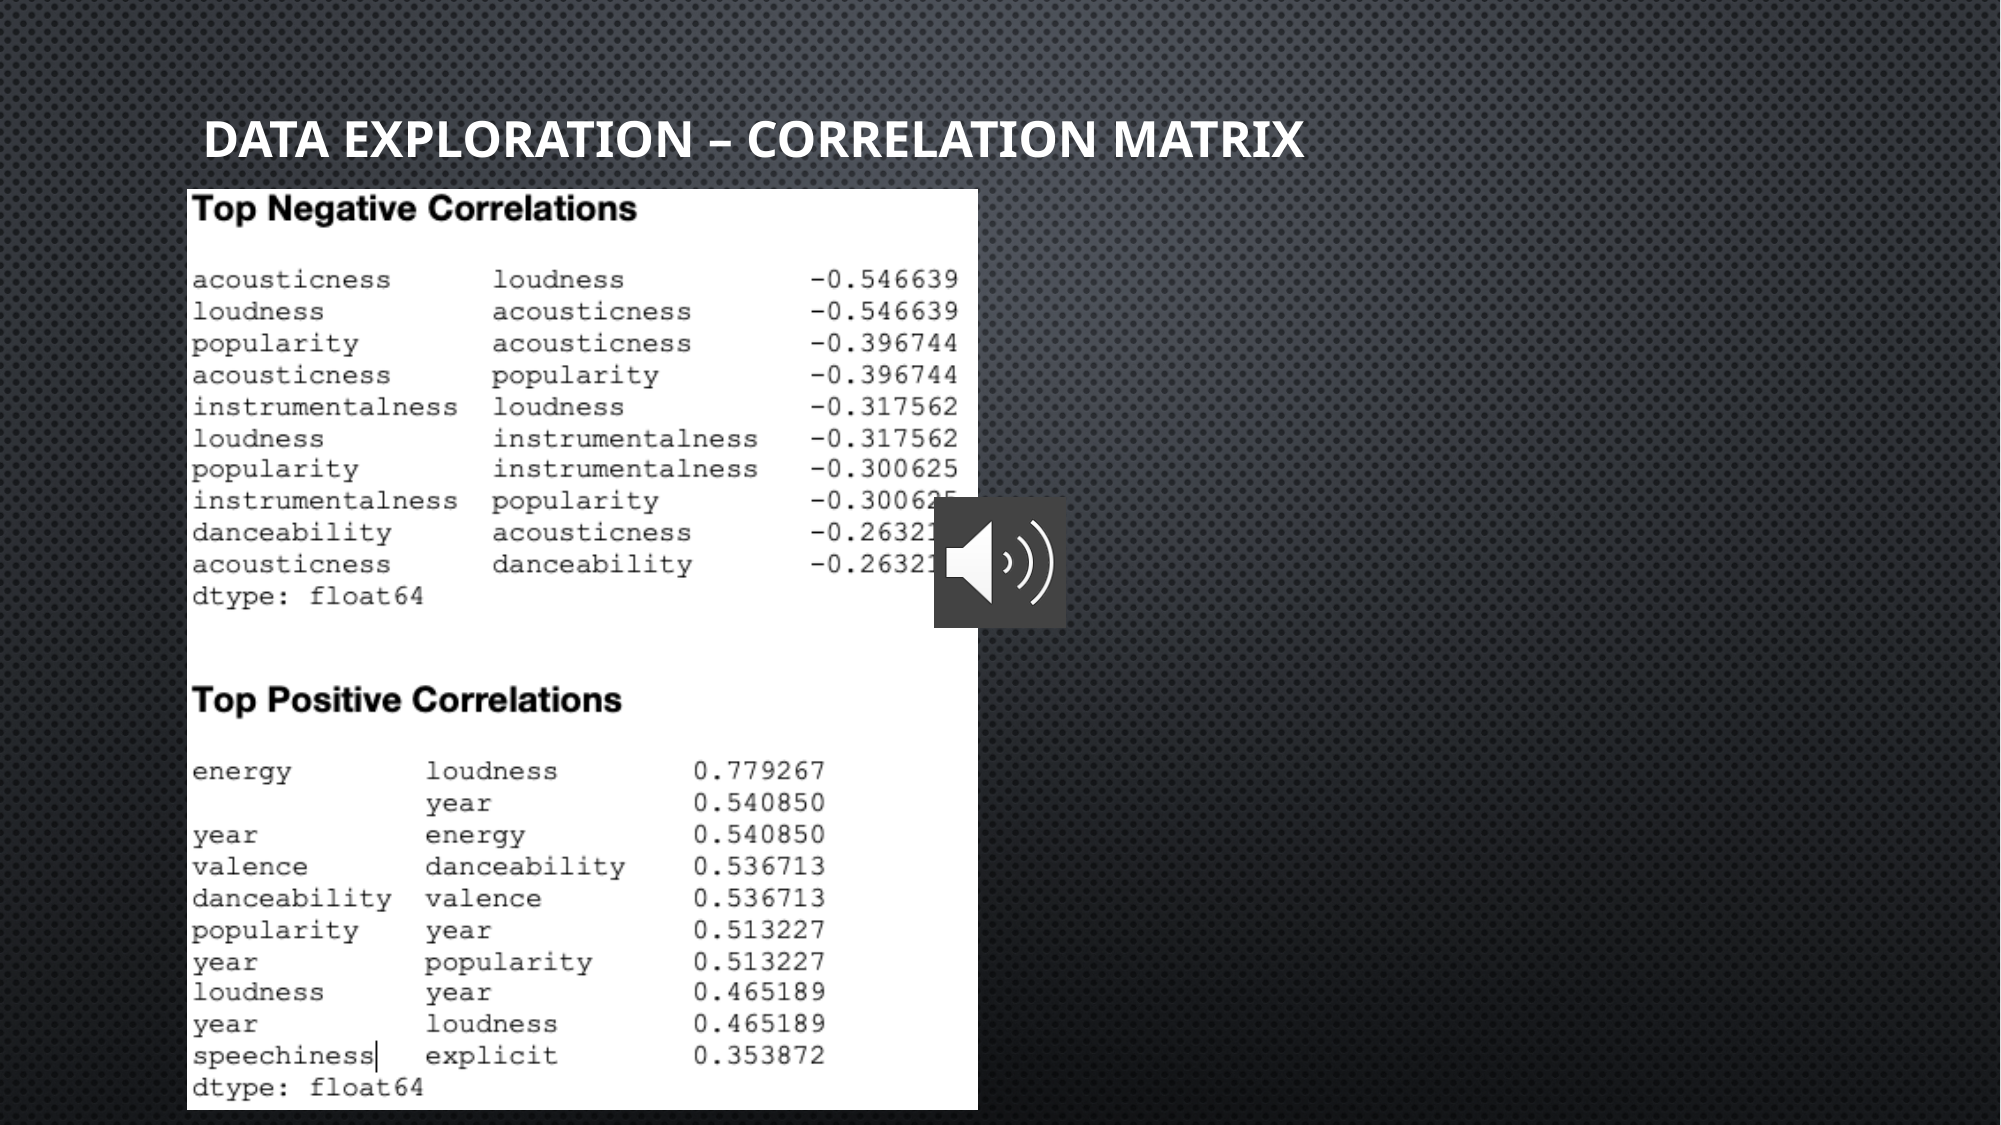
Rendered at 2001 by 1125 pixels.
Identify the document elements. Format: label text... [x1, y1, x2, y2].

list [186, 189, 978, 1110]
title Data Exploration – Correlation Matrix [187, 99, 1813, 175]
picture [932, 495, 1067, 630]
